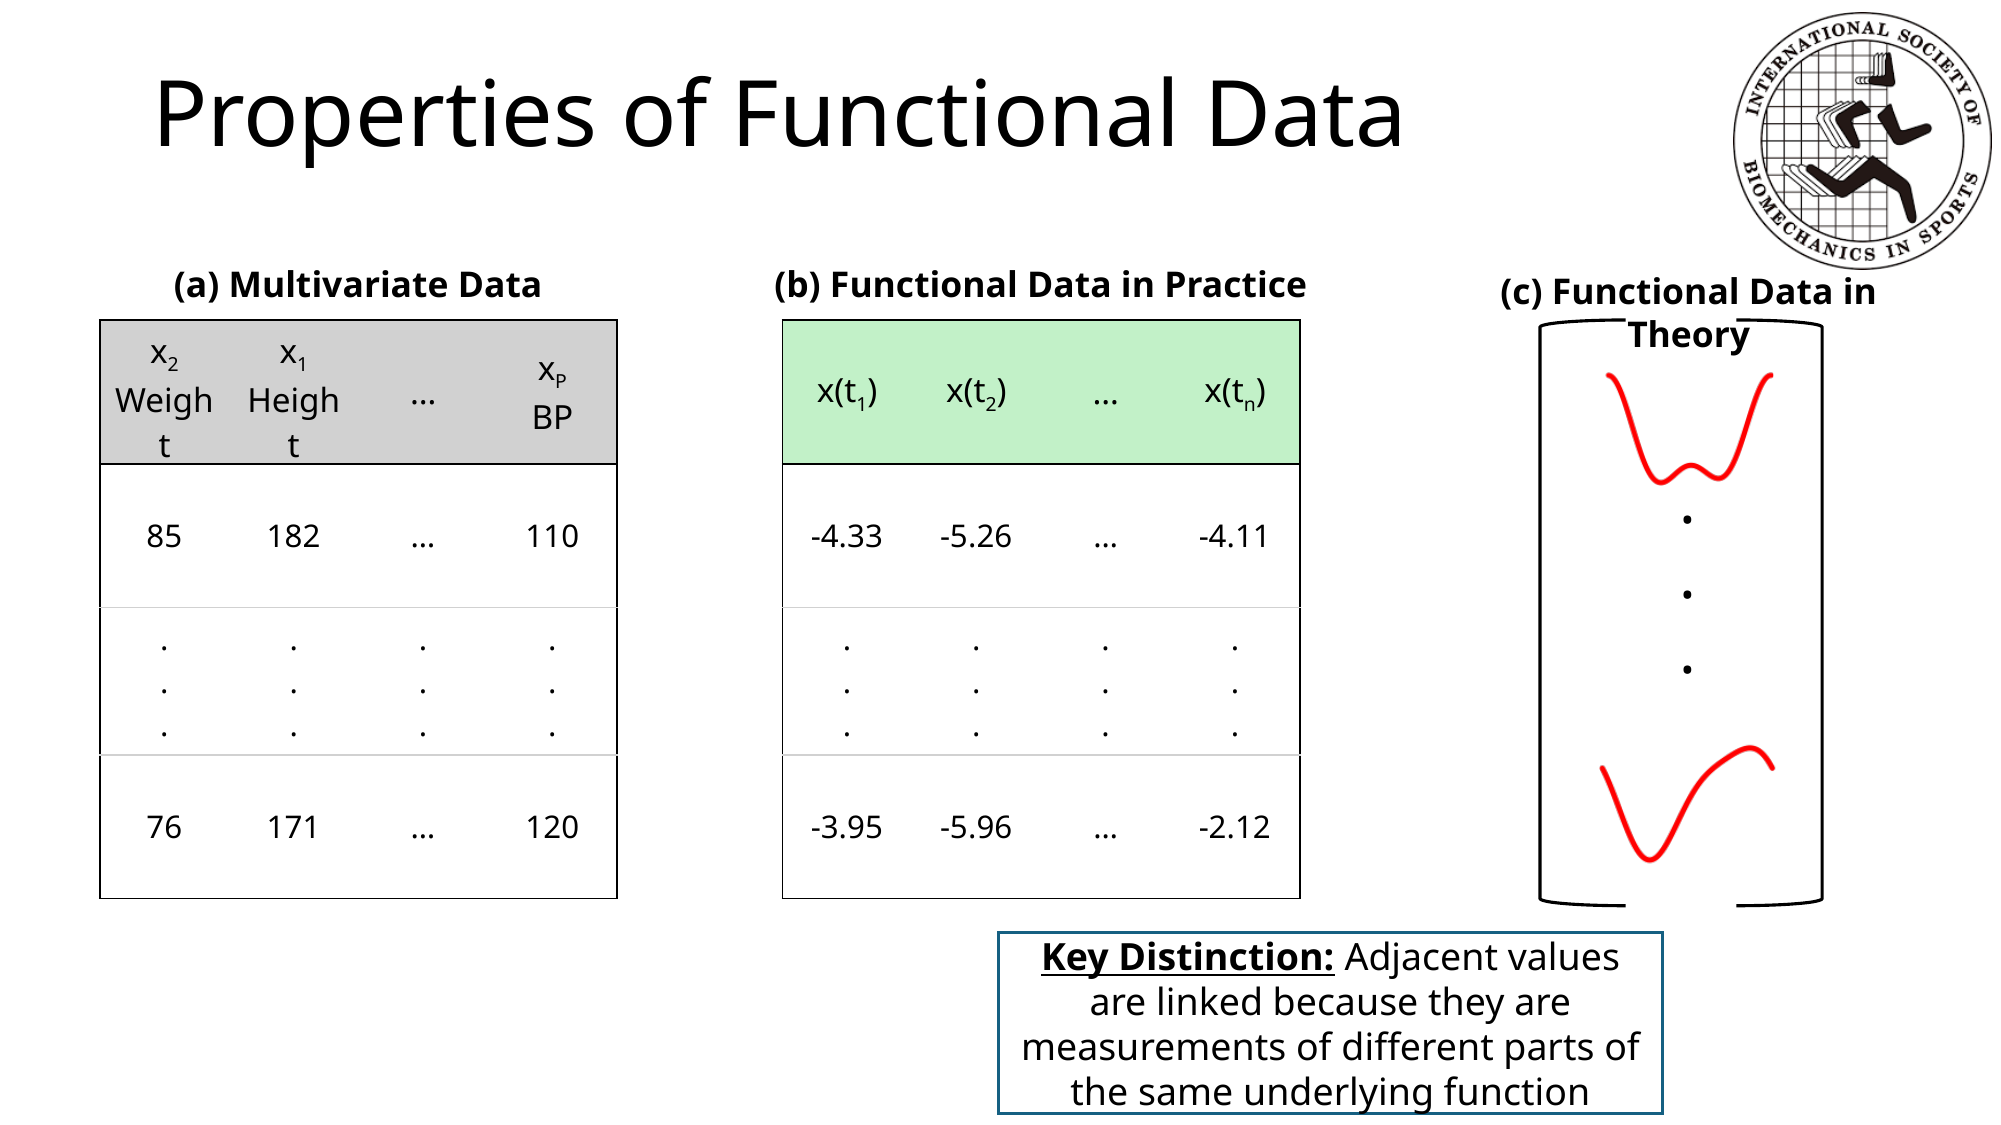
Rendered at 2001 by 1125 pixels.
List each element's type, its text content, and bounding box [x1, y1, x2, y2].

table_cell . . . [1170, 608, 1299, 754]
table_cell . . . [101, 608, 229, 754]
text_box Properties of Functional Data [137, 59, 1863, 278]
table_cell -5.96 [912, 756, 1041, 898]
picture [1589, 719, 1784, 875]
table_cell 76 [101, 756, 229, 898]
table_cell . . . [229, 608, 358, 754]
table_cell . . . [912, 608, 1041, 754]
table_header … [1041, 321, 1170, 463]
picture [1603, 362, 1775, 488]
table_header x(t2) [912, 321, 1041, 463]
table_cell 120 [488, 756, 616, 898]
text_box Key Distinction: Adjacent values are linked because they are measurements of different parts of the same underlying function [997, 931, 1664, 1115]
table_cell . . . [488, 608, 616, 754]
text_box (a) Multivariate Data [99, 254, 618, 312]
table_cell -5.26 [912, 465, 1041, 607]
table_cell … [1041, 465, 1170, 607]
table_cell … [1041, 756, 1170, 898]
table_cell 171 [229, 756, 358, 898]
table_cell -2.12 [1170, 756, 1299, 898]
table_cell 85 [101, 465, 229, 607]
table_cell . . . [1041, 608, 1170, 754]
table_cell 182 [229, 465, 358, 607]
table_cell … [358, 756, 488, 898]
text_box [1539, 362, 1626, 907]
table_cell -4.11 [1170, 465, 1299, 607]
table_cell . . . [783, 608, 912, 754]
table_cell -3.95 [783, 756, 912, 898]
text_box . . . [1664, 488, 1714, 694]
text_box (c) Functional Data in Theory [1420, 261, 1958, 362]
table_header xP BP [488, 321, 616, 463]
text_box (b) Functional Data in Practice [758, 278, 1324, 312]
table_header x(t1) [783, 321, 912, 463]
table_cell . . . [358, 608, 488, 754]
table_cell … [358, 465, 488, 607]
text_box [1736, 362, 1824, 907]
picture [1733, 12, 1992, 270]
table_cell -4.33 [783, 465, 912, 607]
table_cell 110 [488, 465, 616, 607]
table_header x1 Height [229, 321, 358, 463]
table_header … [358, 321, 488, 463]
table_header x(tn) [1170, 321, 1299, 463]
table_header x2 Weight [101, 321, 229, 463]
